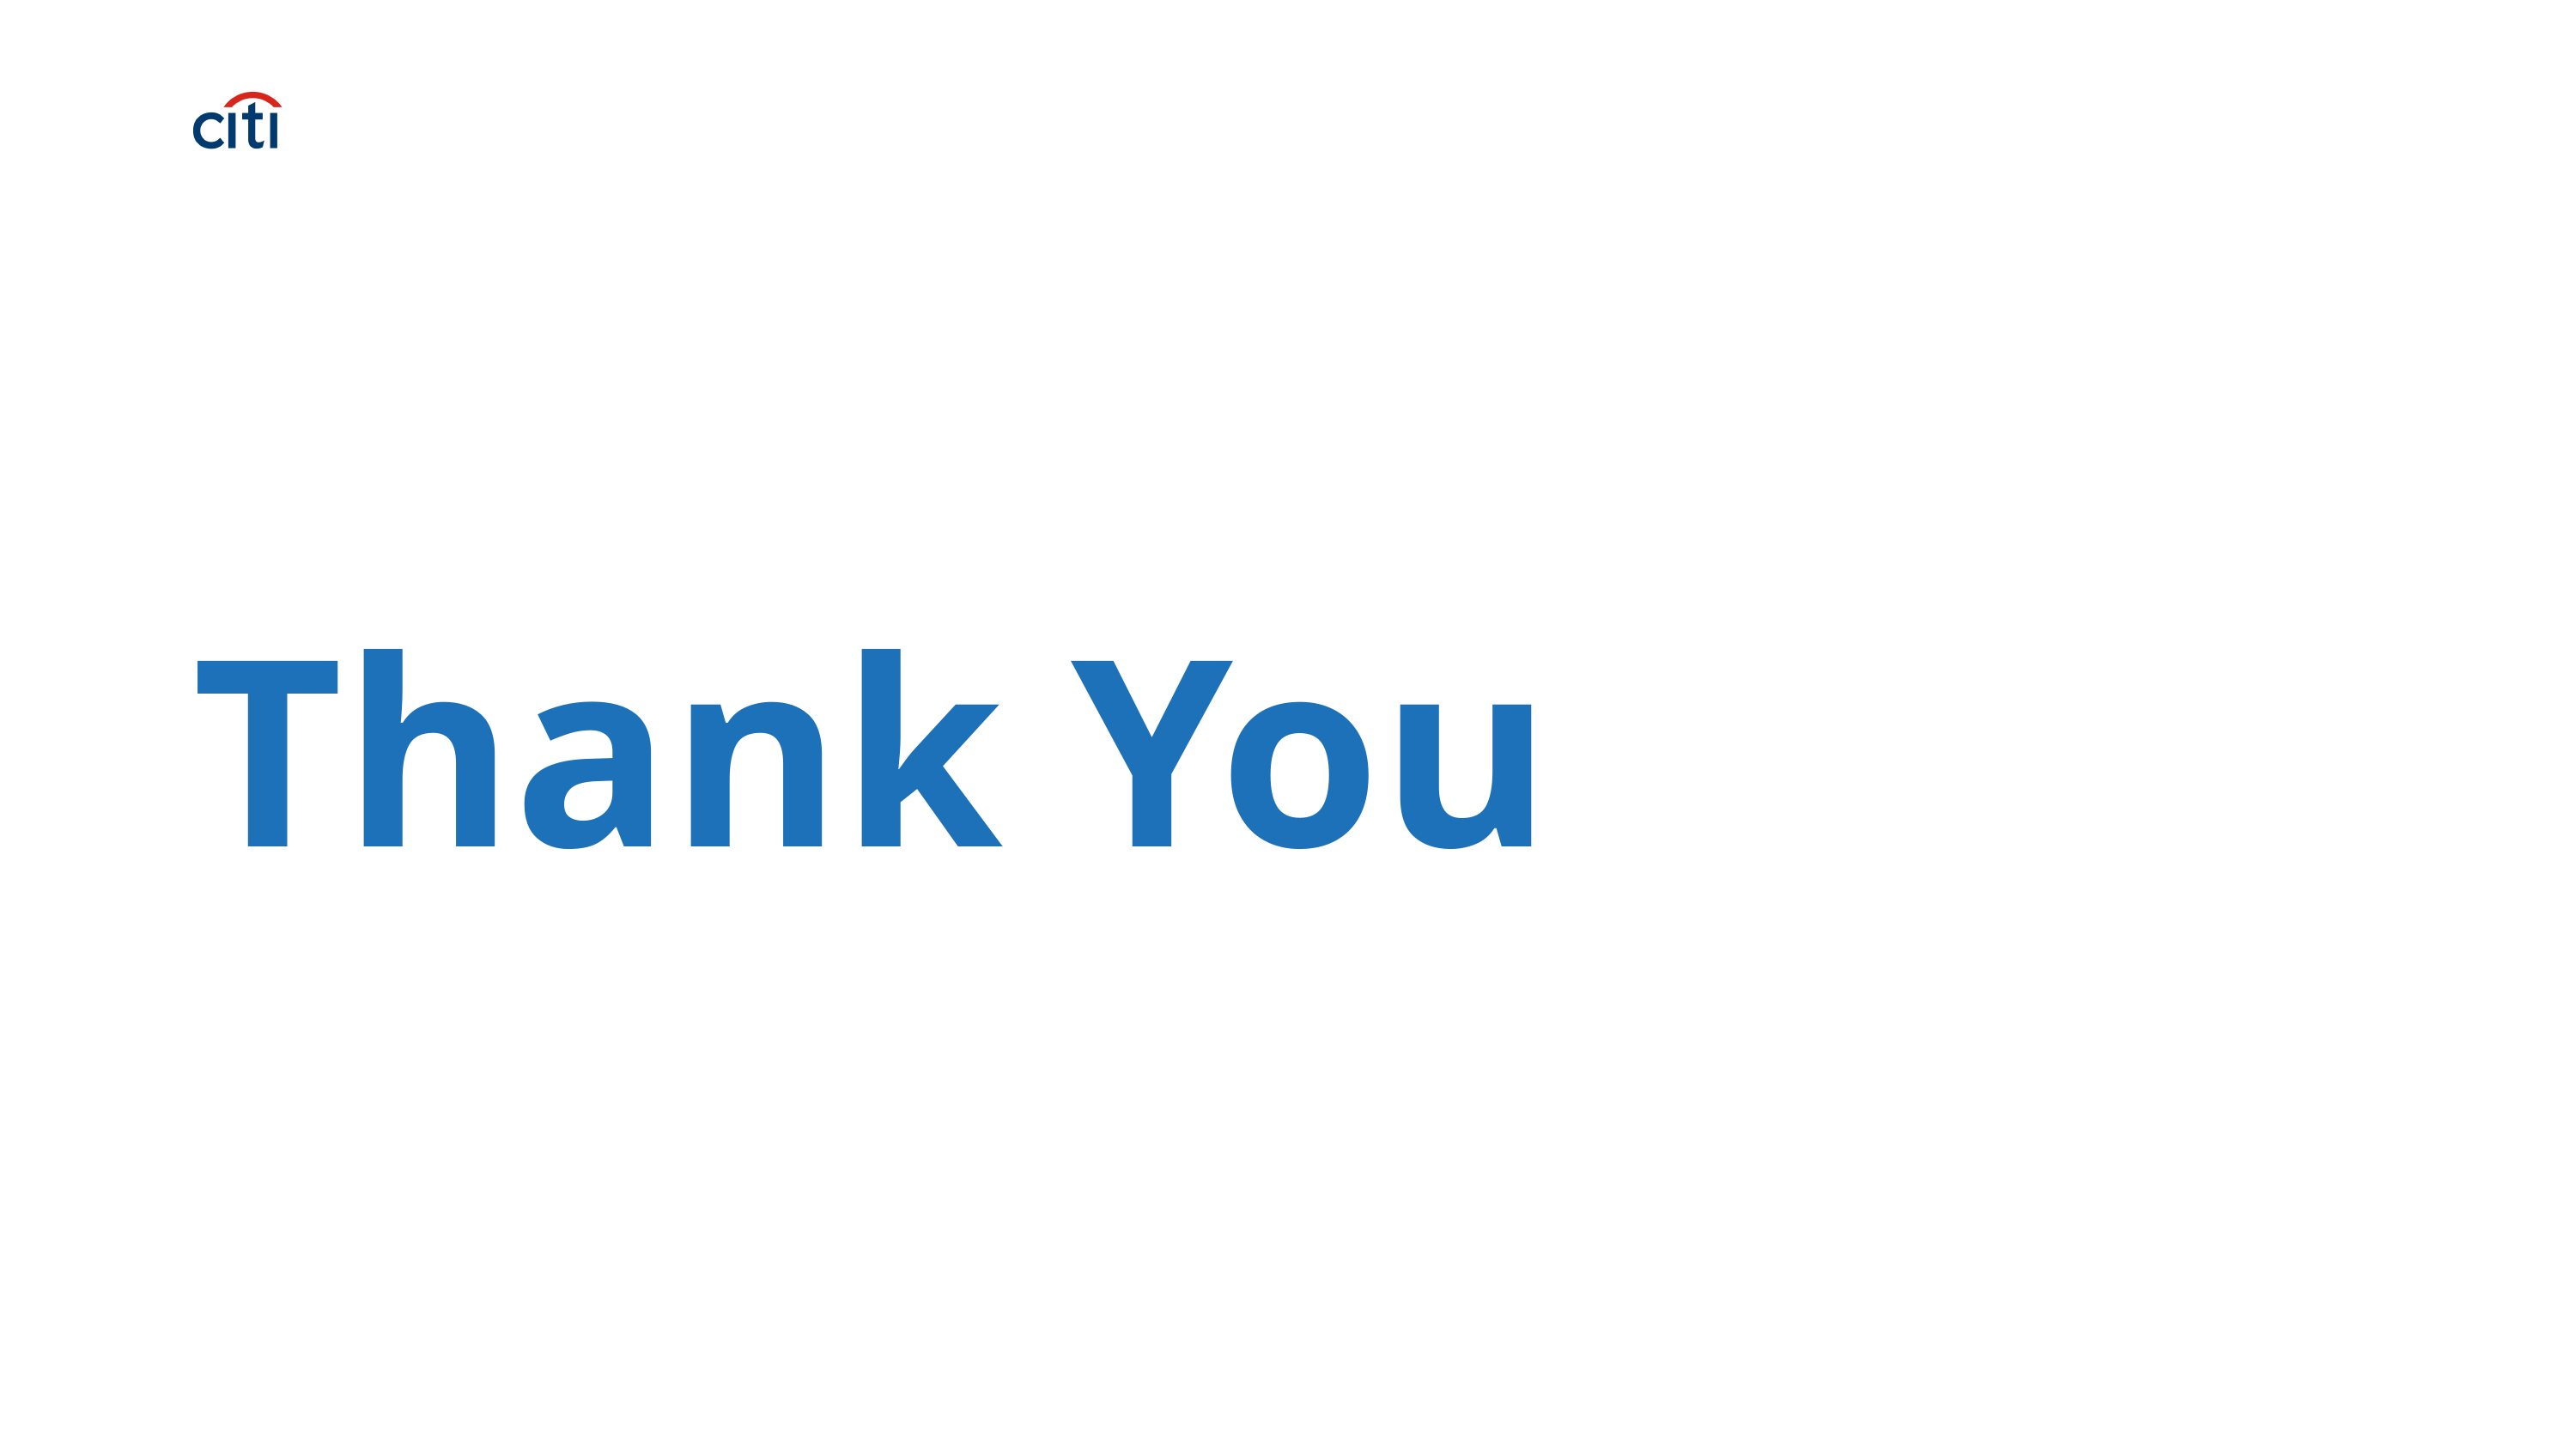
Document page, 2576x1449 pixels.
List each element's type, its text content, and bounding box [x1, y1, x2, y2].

text_box [192, 91, 283, 149]
text_box Thank You [192, 534, 2432, 899]
